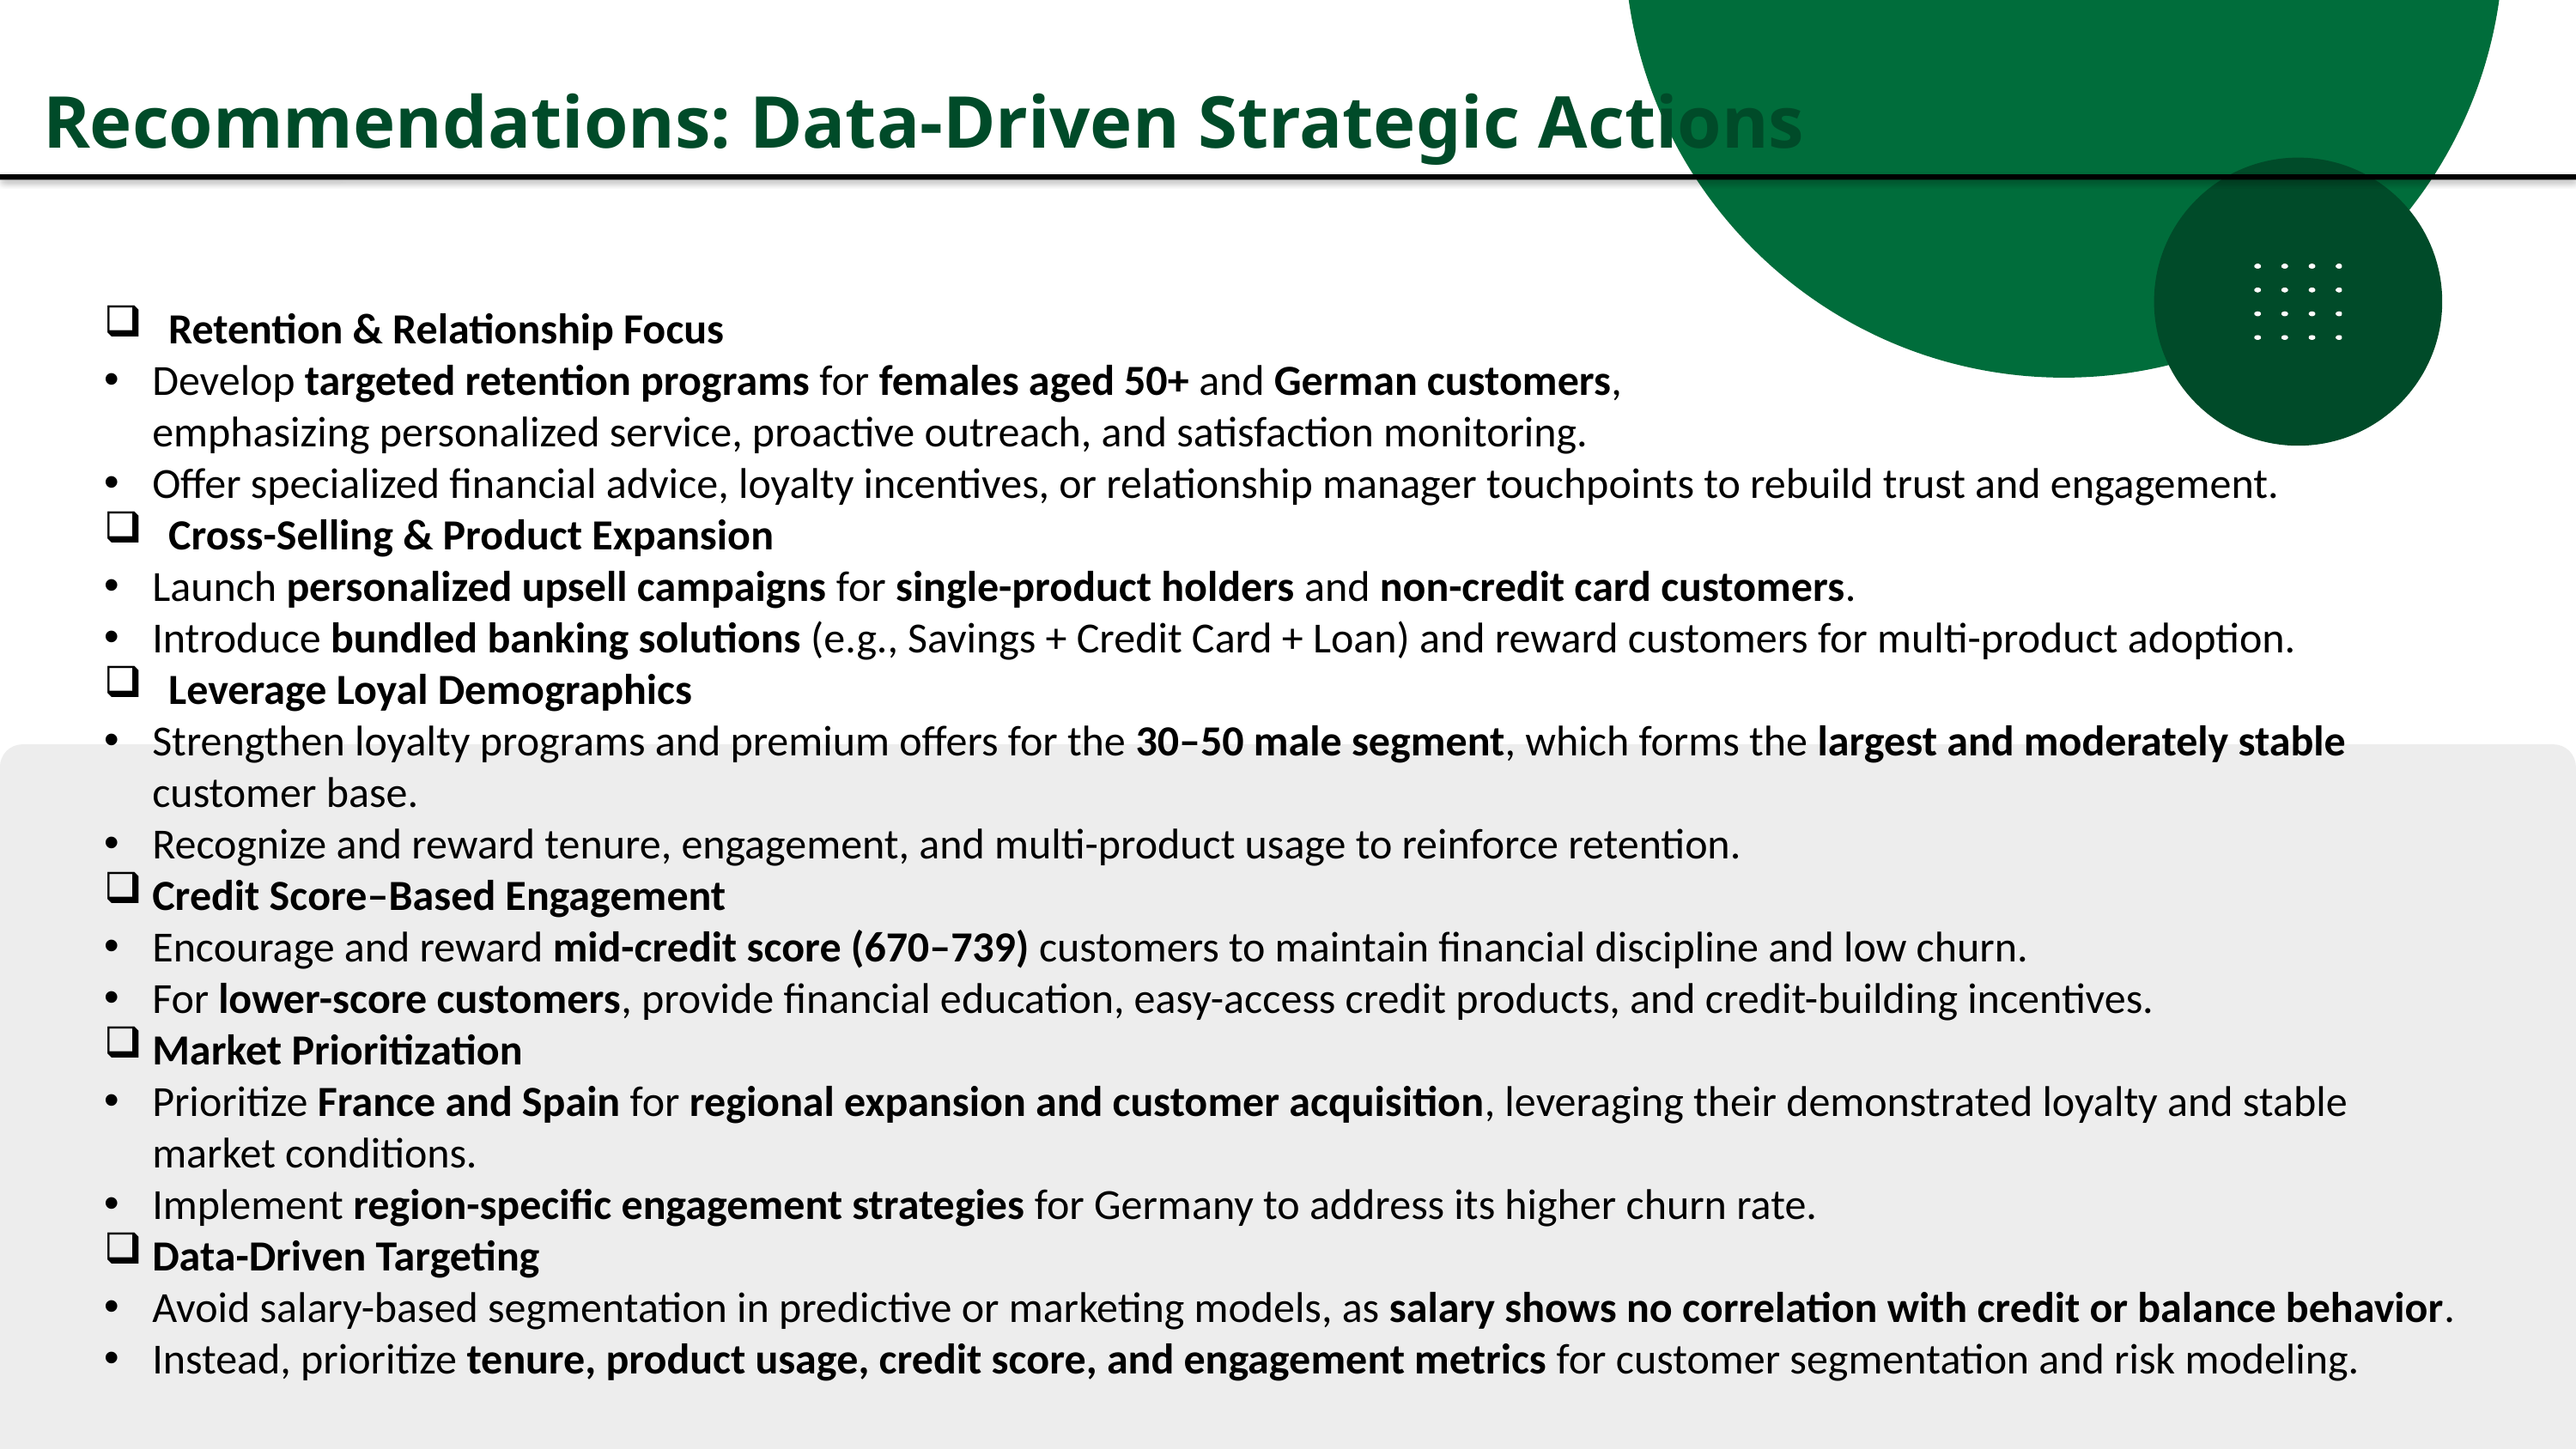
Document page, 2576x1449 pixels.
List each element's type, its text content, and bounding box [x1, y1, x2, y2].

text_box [2154, 157, 2443, 446]
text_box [0, 743, 2576, 1449]
text_box [2507, 174, 2576, 180]
text_box Retention & Relationship Focus Develop targeted retention programs for females aged 50+ and German customers, emphasizing personalized service, proactive outreach, and satisfaction monitoring. Offer specialized financial advice, loyalty incentives, or relationship manager touchpoints to rebuild trust and engagement. Cross-Selling & Product Expansion Launch personalized upsell campaigns for single-product holders and non-credit card customers. Introduce bundled banking solutions (e.g., Savings + Credit Card + Loan) and reward customers for multi-product adoption. Leverage Loyal Demographics Strengthen loyalty programs and premium offers for the 30–50 male segment, which forms the largest and moderately stable customer base. Recognize and reward tenure, engagement, and multi-product usage to reinforce retention. Credit Score–Based Engagement Encourage and reward mid-credit score (670–739) customers to maintain financial discipline and low churn. For lower-score customers, provide financial education, easy-access credit products, and credit-building incentives. Market Prioritization Prioritize France and Spain for regional expansion and customer acquisition, leveraging their demonstrated loyalty and stable market conditions. Implement region-specific engagement strategies for Germany to address its higher churn rate. Data-Driven Targeting Avoid salary-based segmentation in predictive or marketing models, as salary shows no correlation with credit or balance behavior. Instead, prioritize tenure, product usage, credit score, and engagement metrics for customer segmentation and risk modeling. [91, 294, 2485, 741]
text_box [1624, 0, 2504, 379]
text_box [0, 174, 1619, 180]
text_box Recommendations: Data-Driven Strategic Actions [42, 8, 1619, 163]
